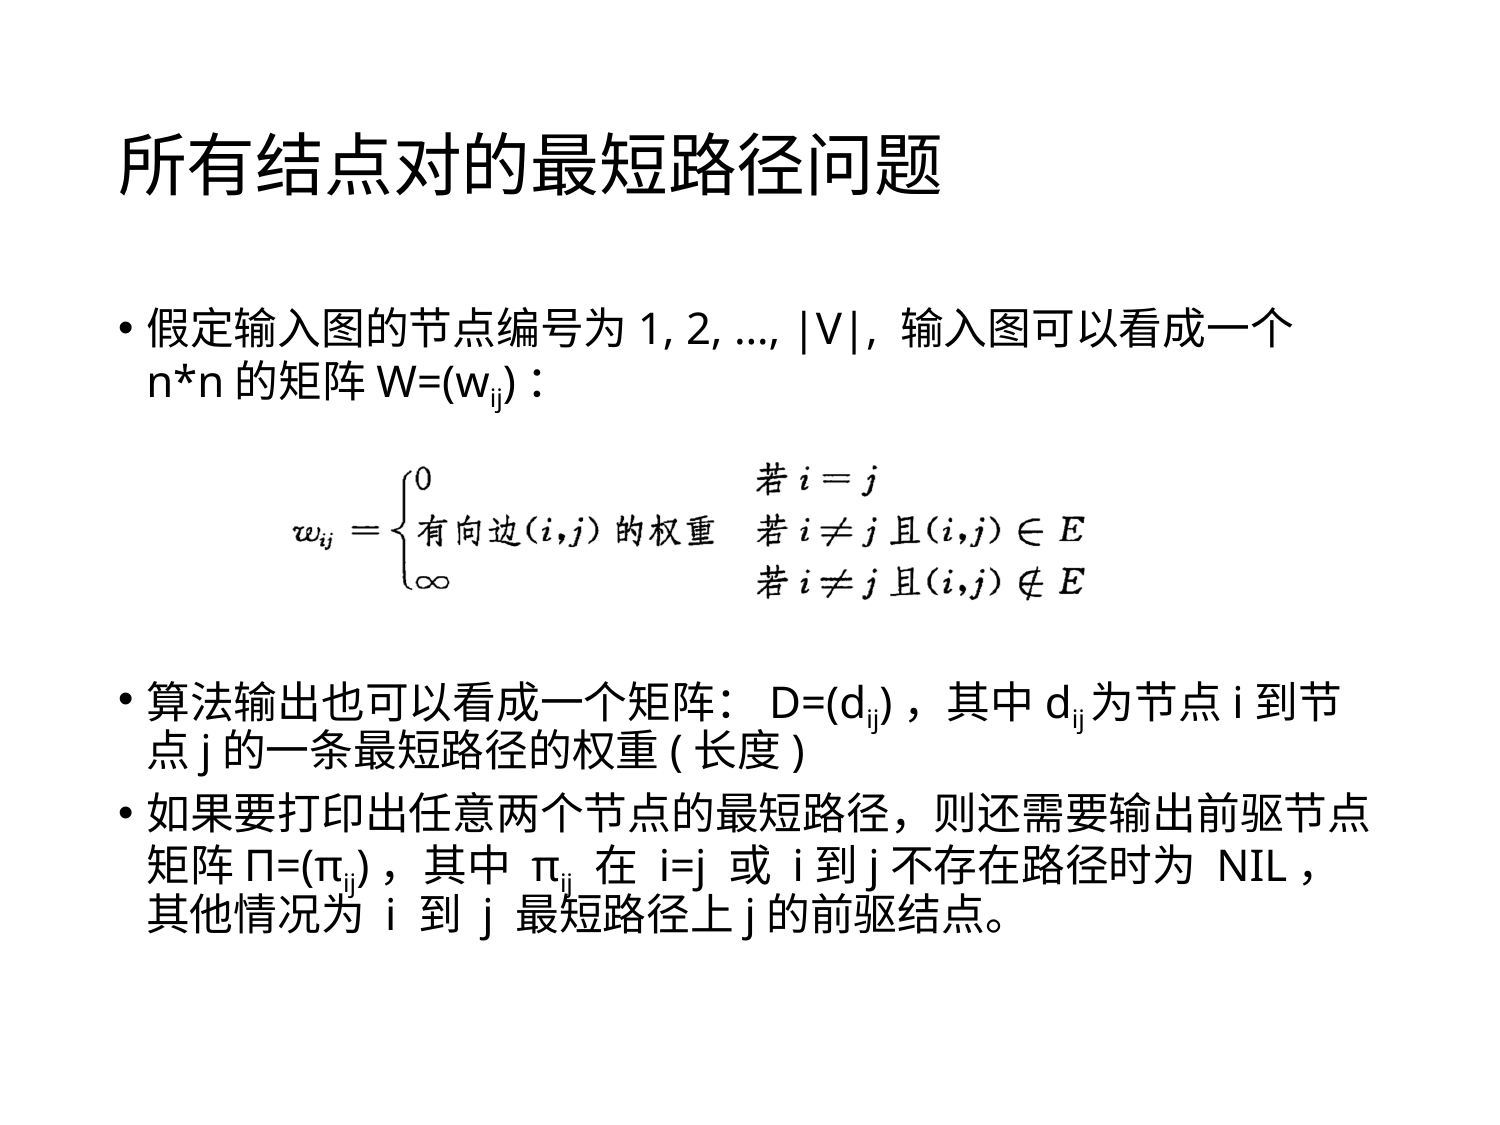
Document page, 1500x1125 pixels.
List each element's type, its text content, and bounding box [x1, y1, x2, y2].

picture [277, 456, 1120, 607]
title 所有结点对的最短路径问题 [103, 59, 1397, 278]
list 假定输入图的节点编号为1, 2, …, |V|, 输入图可以看成一个n*n的矩阵W=(wij)： 算法输出也可以看成一个矩阵：D=(dij)，其中dij为节点i到节点j的一条最短路径的权重(长度) 如果要打印出任意两个节点的最短路径，则还需要输出前驱节点矩阵Π=(πij)，其中 πij 在 i=j 或 i到j不存在路径时为 NIL，其他情况为 i 到 j 最短路径上j的前驱结点。 [103, 299, 1397, 1014]
